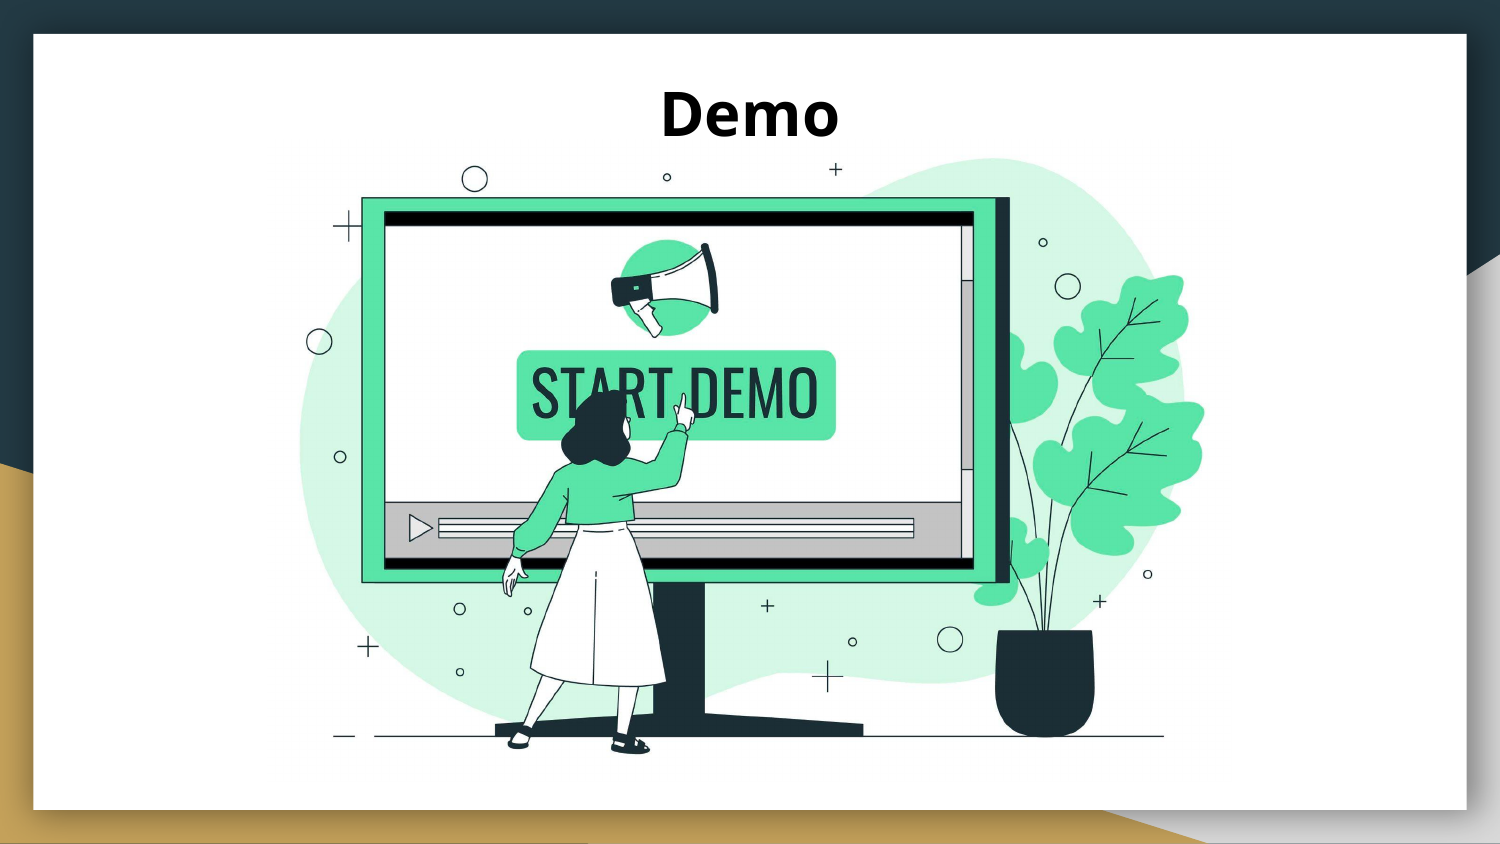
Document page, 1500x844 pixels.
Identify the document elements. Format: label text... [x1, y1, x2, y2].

title Demo [134, 59, 1366, 216]
picture [267, 139, 1233, 783]
